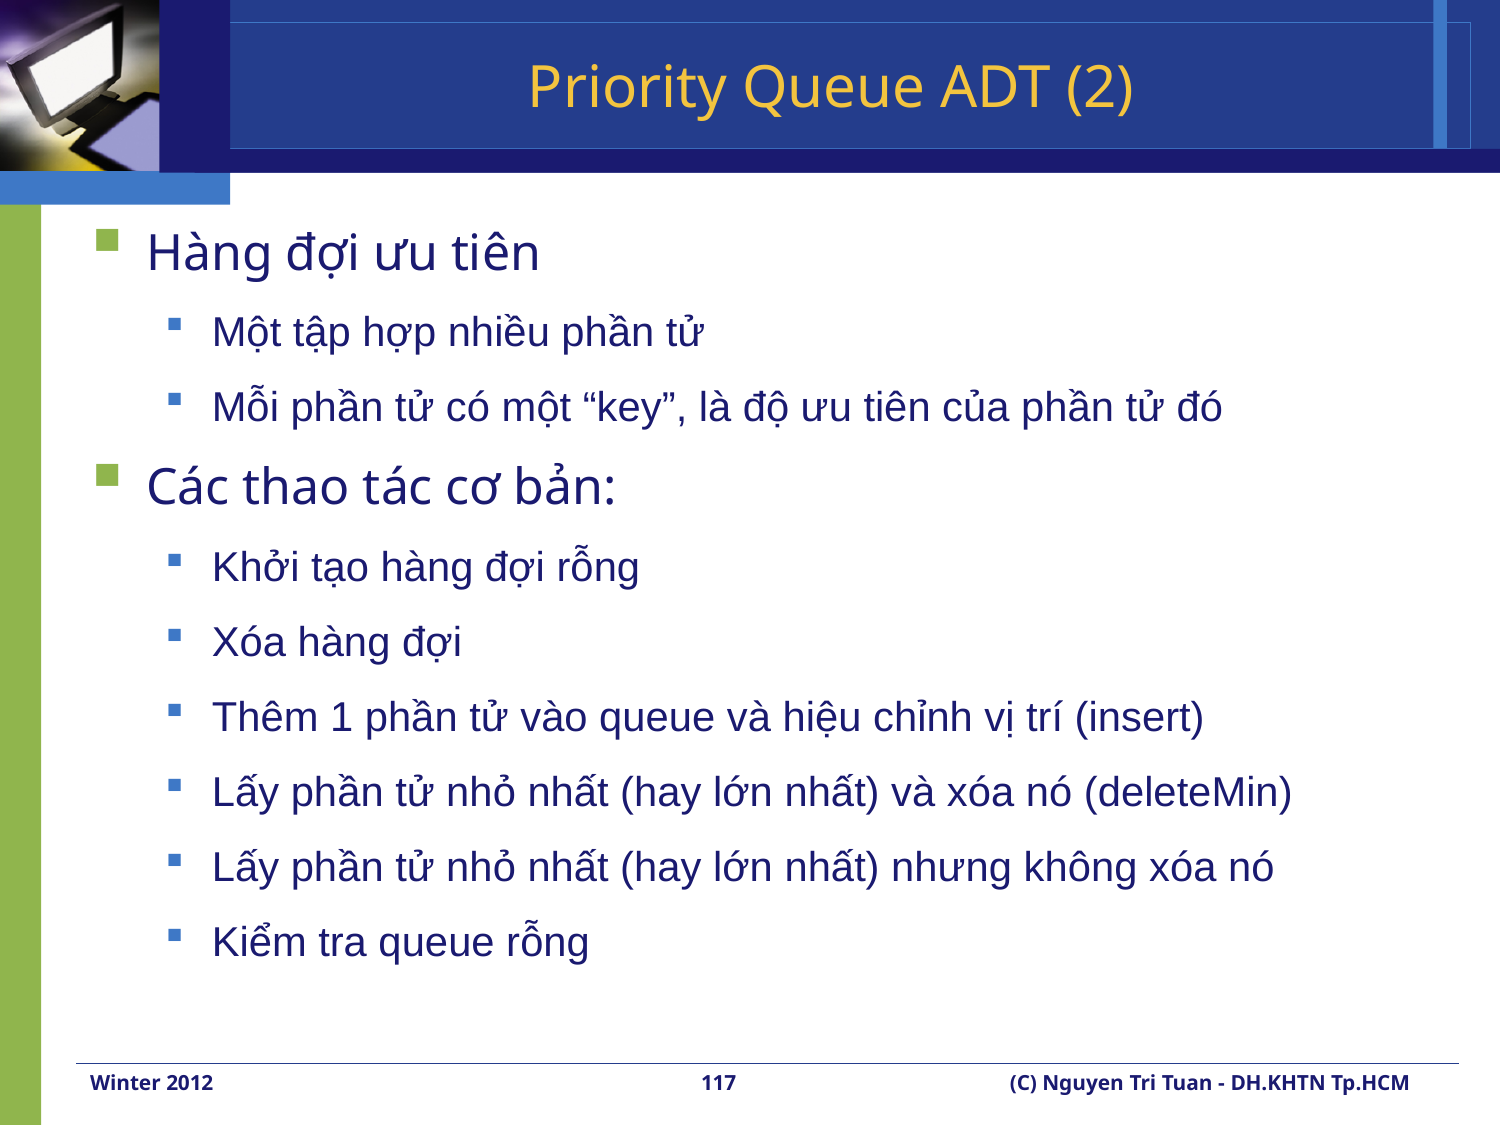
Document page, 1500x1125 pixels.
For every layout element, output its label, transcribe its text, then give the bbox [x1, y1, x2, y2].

picture [0, 0, 159, 171]
title Priority Queue ADT (2) [225, 38, 1438, 131]
slide_number Winter 2012 [74, 1062, 426, 1125]
list Hàng đợi ưu tiên Một tập hợp nhiều phần tử Mỗi phần tử có một “key”, là độ ưu tiên của phần tử đó Các thao tác cơ bản: Khởi tạo hàng đợi rỗng Xóa hàng đợi Thêm 1 phần tử vào queue và hiệu chỉnh vị trí (insert) Lấy phần tử nhỏ nhất (hay lớn nhất) và xóa nó (deleteMin) Lấy phần tử nhỏ nhất (hay lớn nhất) nhưng không xóa nó Kiểm tra queue rỗng [75, 212, 1450, 1050]
slide_number 117 [599, 1062, 838, 1125]
footer (C) Nguyen Tri Tuan - DH.KHTN Tp.HCM [887, 1062, 1426, 1125]
